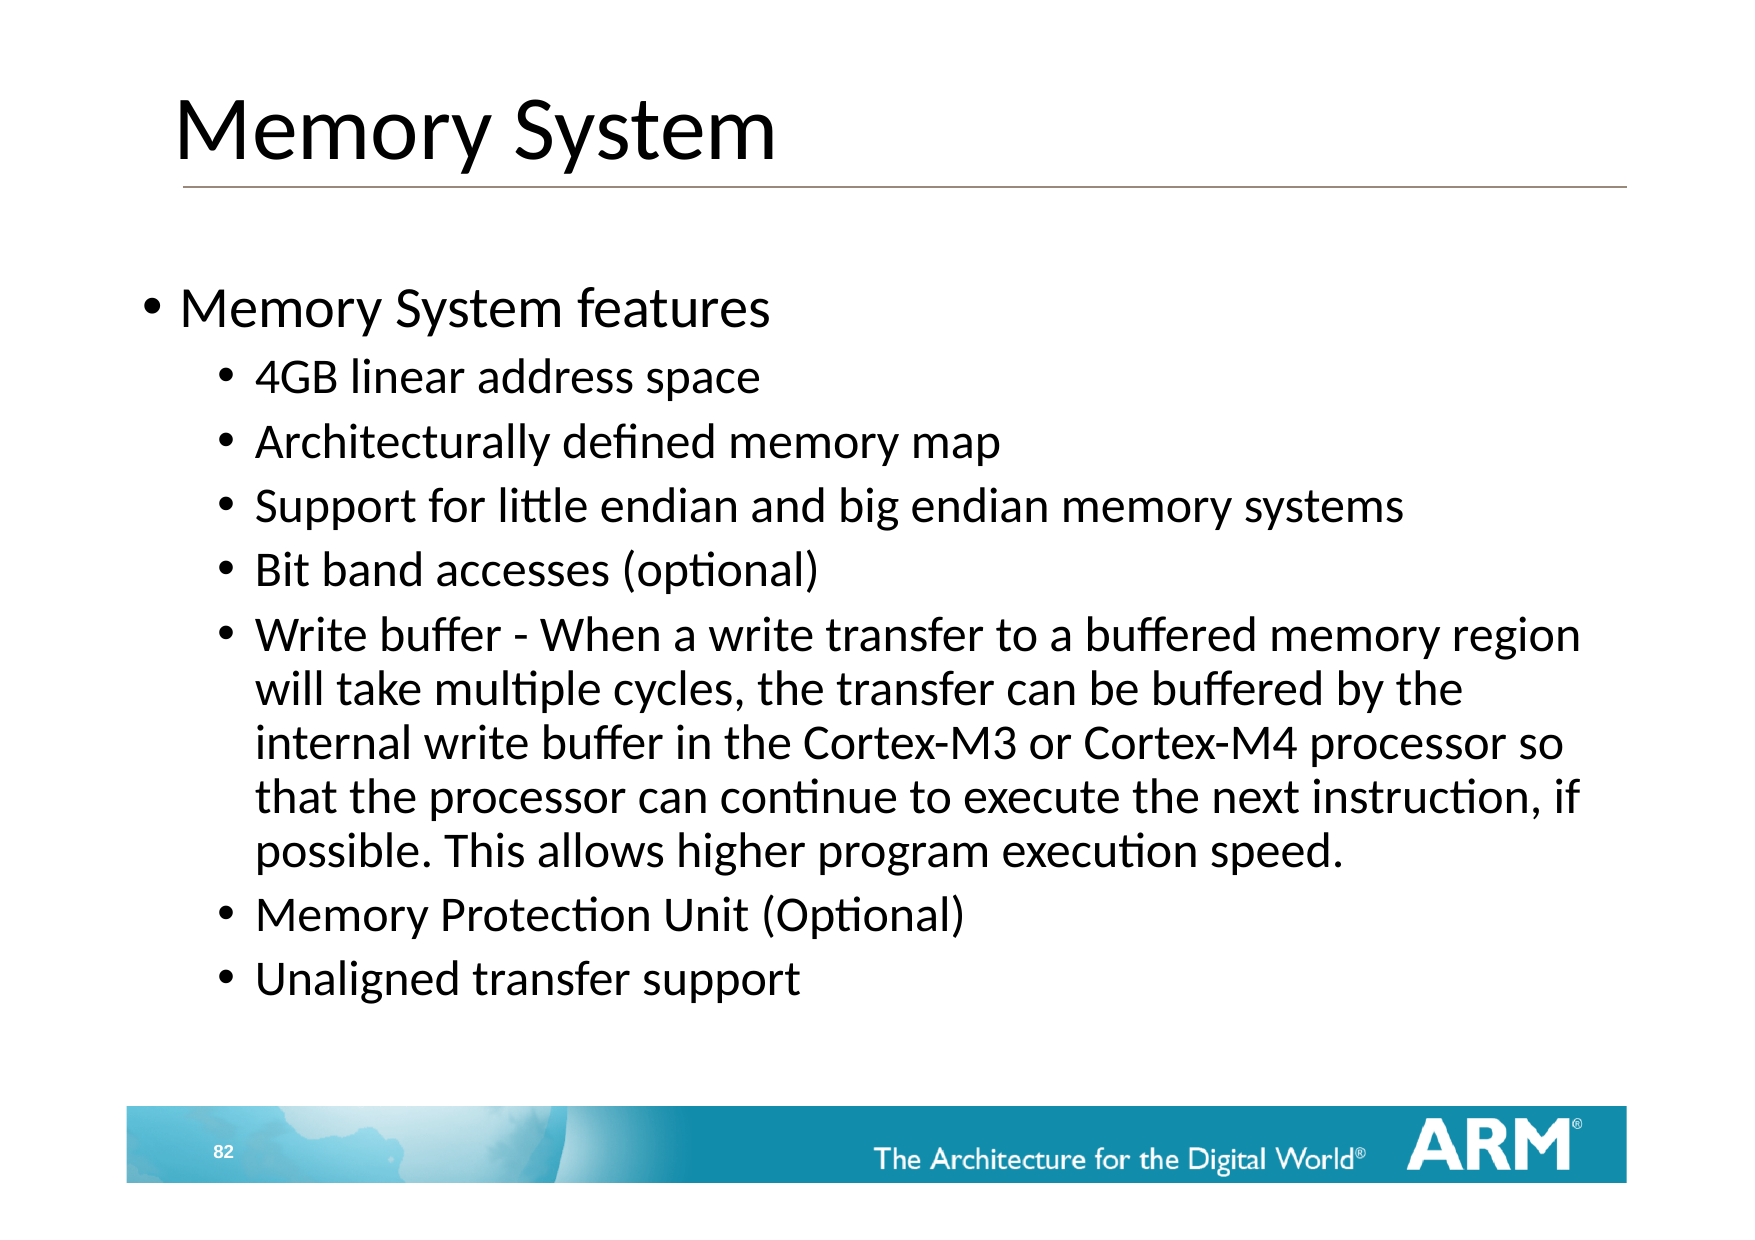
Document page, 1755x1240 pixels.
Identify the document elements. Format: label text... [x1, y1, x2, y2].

slide_number 82 [198, 1139, 287, 1187]
picture [126, 1106, 1627, 1183]
list Memory System features 4GB linear address space Architecturally defined memory map Support for little endian and big endian memory systems Bit band accesses (optional) Write buffer - When a write transfer to a buffered memory region will take multiple cycles, the transfer can be buffered by the internal write buffer in the Cortex-M3 or Cortex-M4 processor so that the processor can continue to execute the next instruction, if possible. This allows higher program execution speed. Memory Protection Unit (Optional) Unaligned transfer support [142, 277, 1612, 551]
title Memory System [173, 80, 1581, 172]
